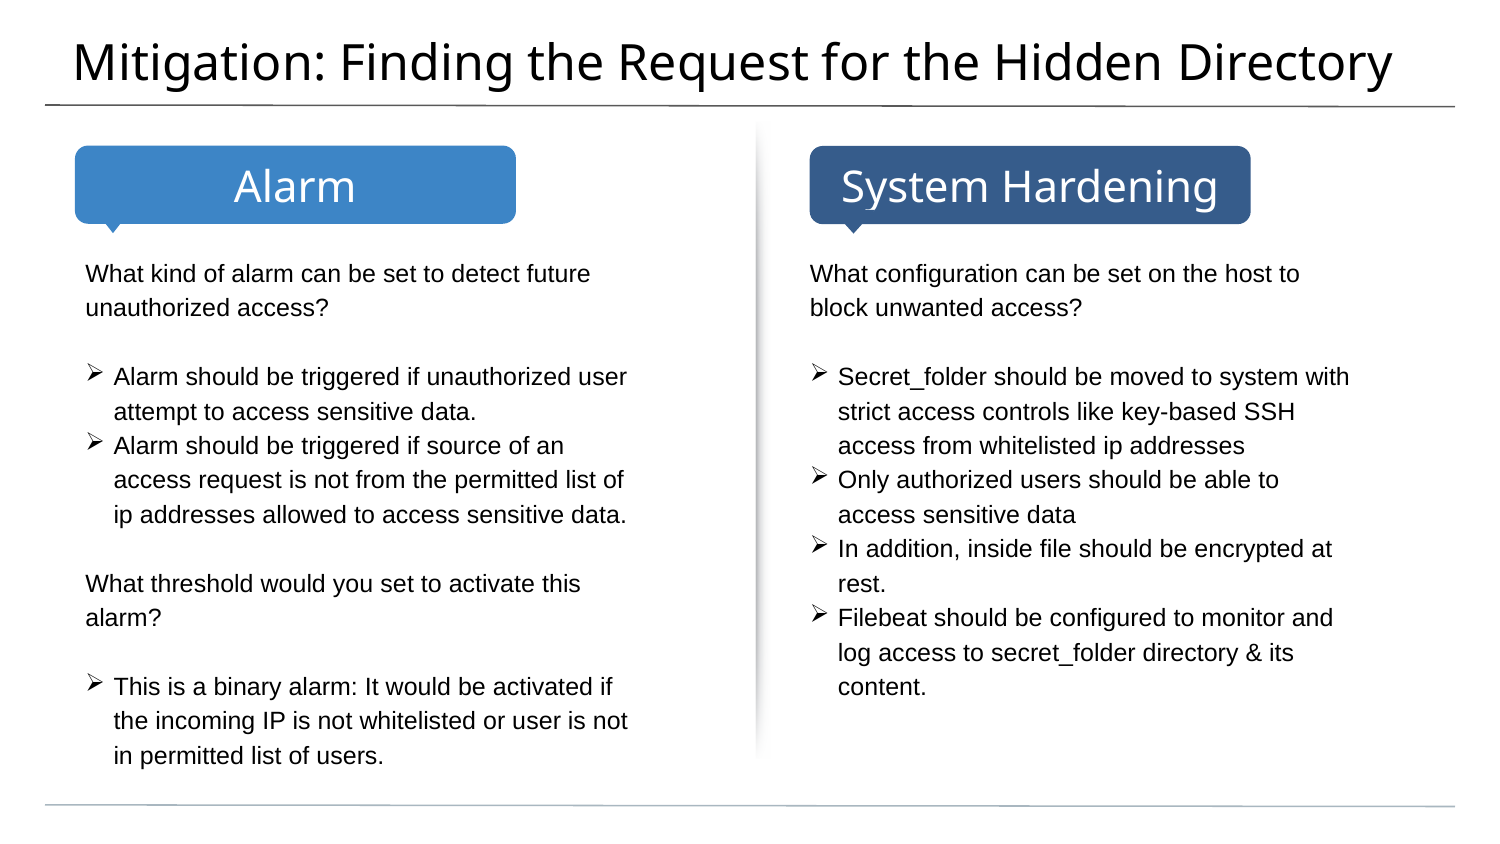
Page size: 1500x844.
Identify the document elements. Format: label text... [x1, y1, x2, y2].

subtitle What configuration can be set on the host to block unwanted access? Secret_folder should be moved to system with strict access controls like key-based SSH access from whitelisted ip addresses Only authorized users should be able to access sensitive data In addition, inside file should be encrypted at rest. Filebeat should be configured to monitor and log access to secret_folder directory & its content. [734, 252, 1440, 795]
subtitle What kind of alarm can be set to detect future unauthorized access? Alarm should be triggered if unauthorized user attempt to access sensitive data. Alarm should be triggered if source of an access request is not from the permitted list of ip addresses allowed to access sensitive data. What threshold would you set to activate this alarm? This is a binary alarm: It would be activated if the incoming IP is not whitelisted or user is not in permitted list of users. [10, 252, 716, 795]
picture [703, 107, 839, 782]
title Mitigation: Finding the Request for the Hidden Directory [0, 0, 1500, 88]
